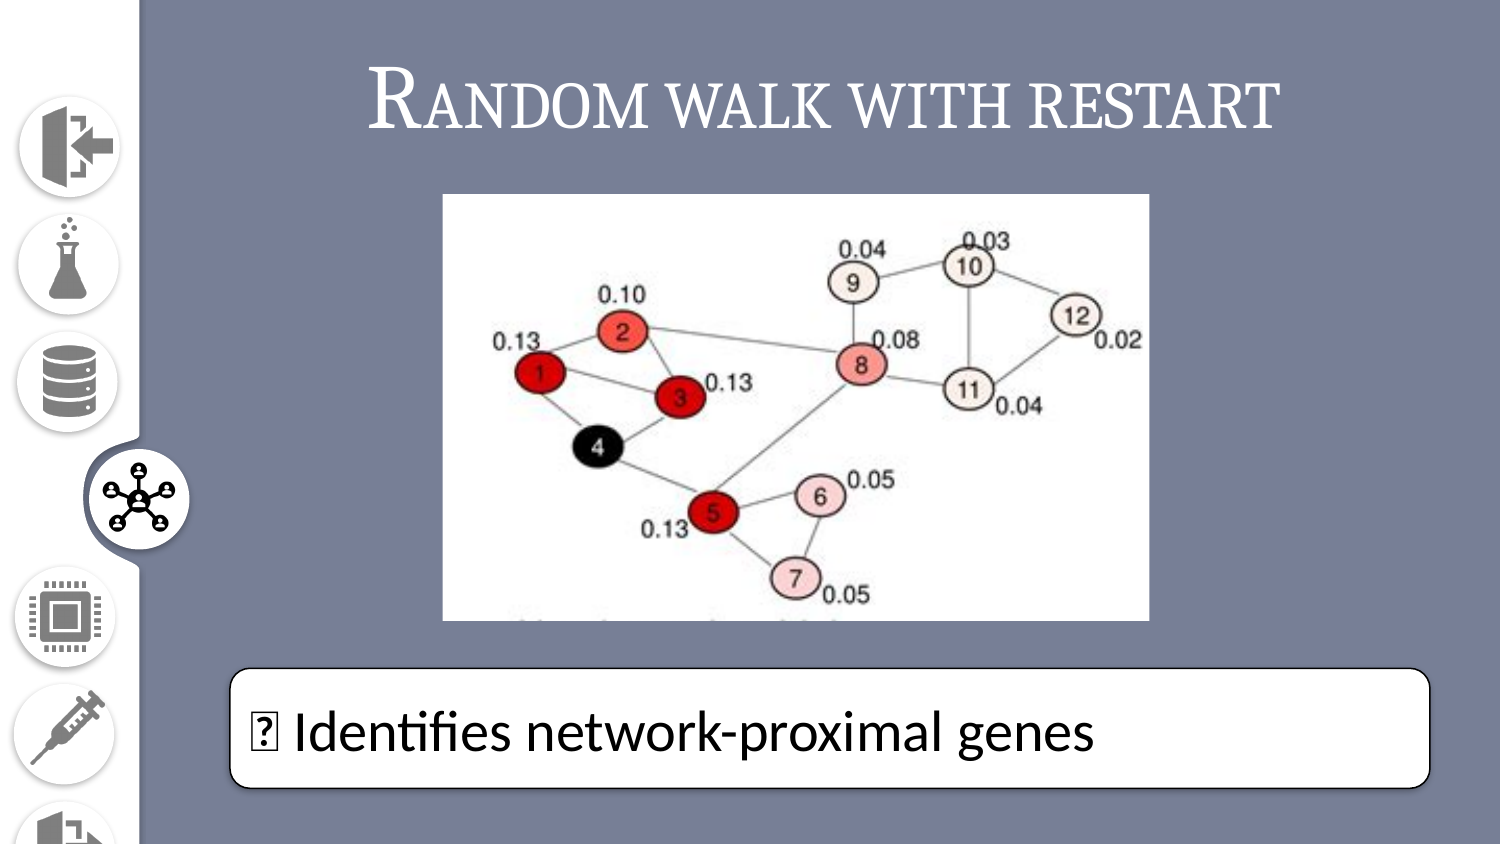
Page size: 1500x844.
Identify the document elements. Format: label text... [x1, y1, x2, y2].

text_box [14, 566, 116, 668]
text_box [14, 801, 118, 844]
text_box RANDOM WALK WITH RESTART [352, 29, 1298, 155]
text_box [16, 331, 118, 433]
text_box 🚶 Identifies network-proximal genes [229, 667, 1431, 790]
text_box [17, 213, 119, 315]
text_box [13, 683, 115, 785]
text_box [88, 448, 190, 550]
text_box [19, 96, 122, 198]
picture [442, 194, 1150, 621]
text_box [0, 0, 141, 844]
